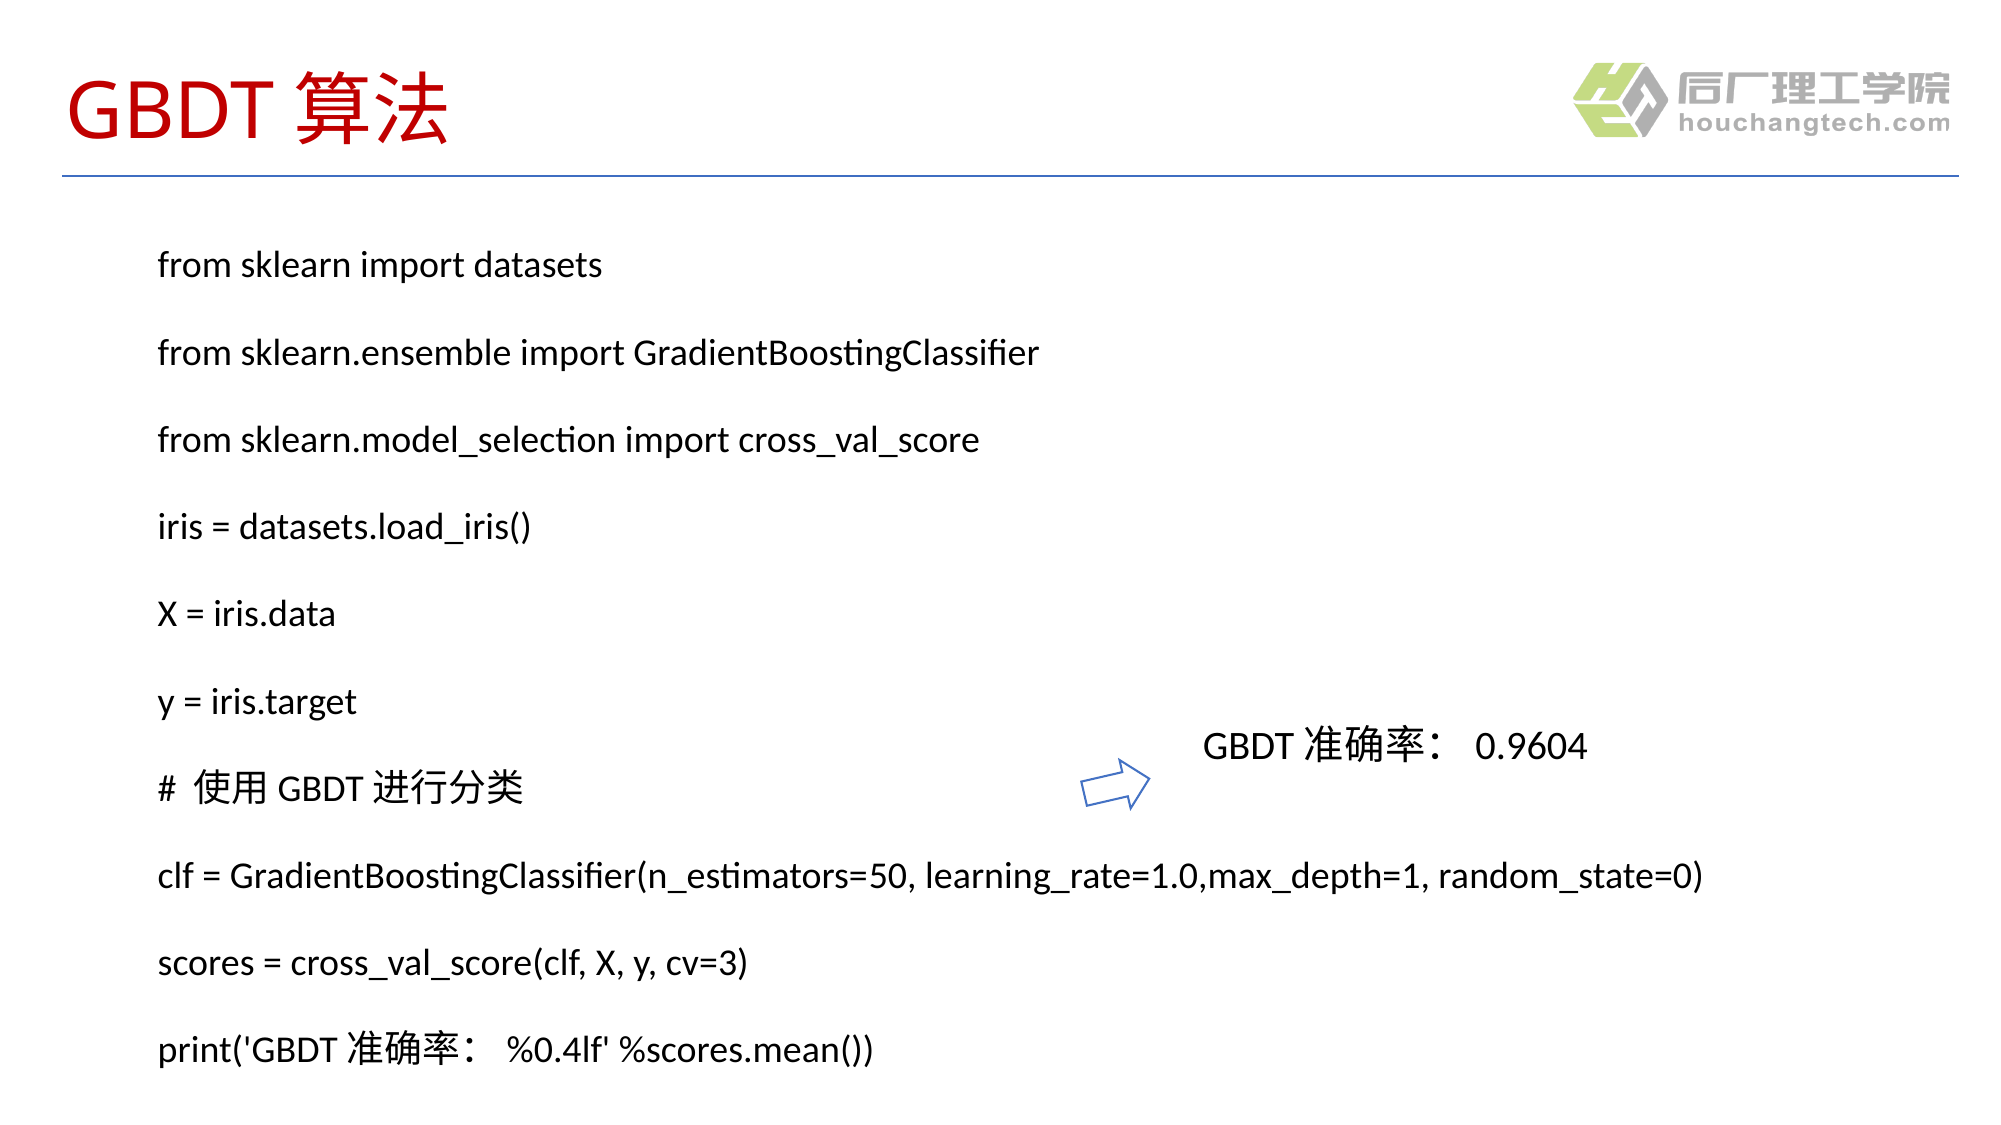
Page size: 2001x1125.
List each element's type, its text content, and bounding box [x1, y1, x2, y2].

text_box GBDT准确率：0.9604 [1195, 687, 1752, 775]
title GBDT算法 [57, 59, 1728, 167]
text_box from sklearn import datasets from sklearn.ensemble import GradientBoostingClassifier from sklearn.model_selection import cross_val_score iris = datasets.load_iris() X = iris.data y = iris.target # 使用GBDT进行分类 clf = GradientBoostingClassifier(n_estimators=50, learning_rate=1.0,max_depth=1, random_state=0) scores = cross_val_score(clf, X, y, cv=3) print('GBDT准确率：%0.4lf' %scores.mean()) [150, 209, 1737, 1088]
text_box [1081, 759, 1150, 809]
